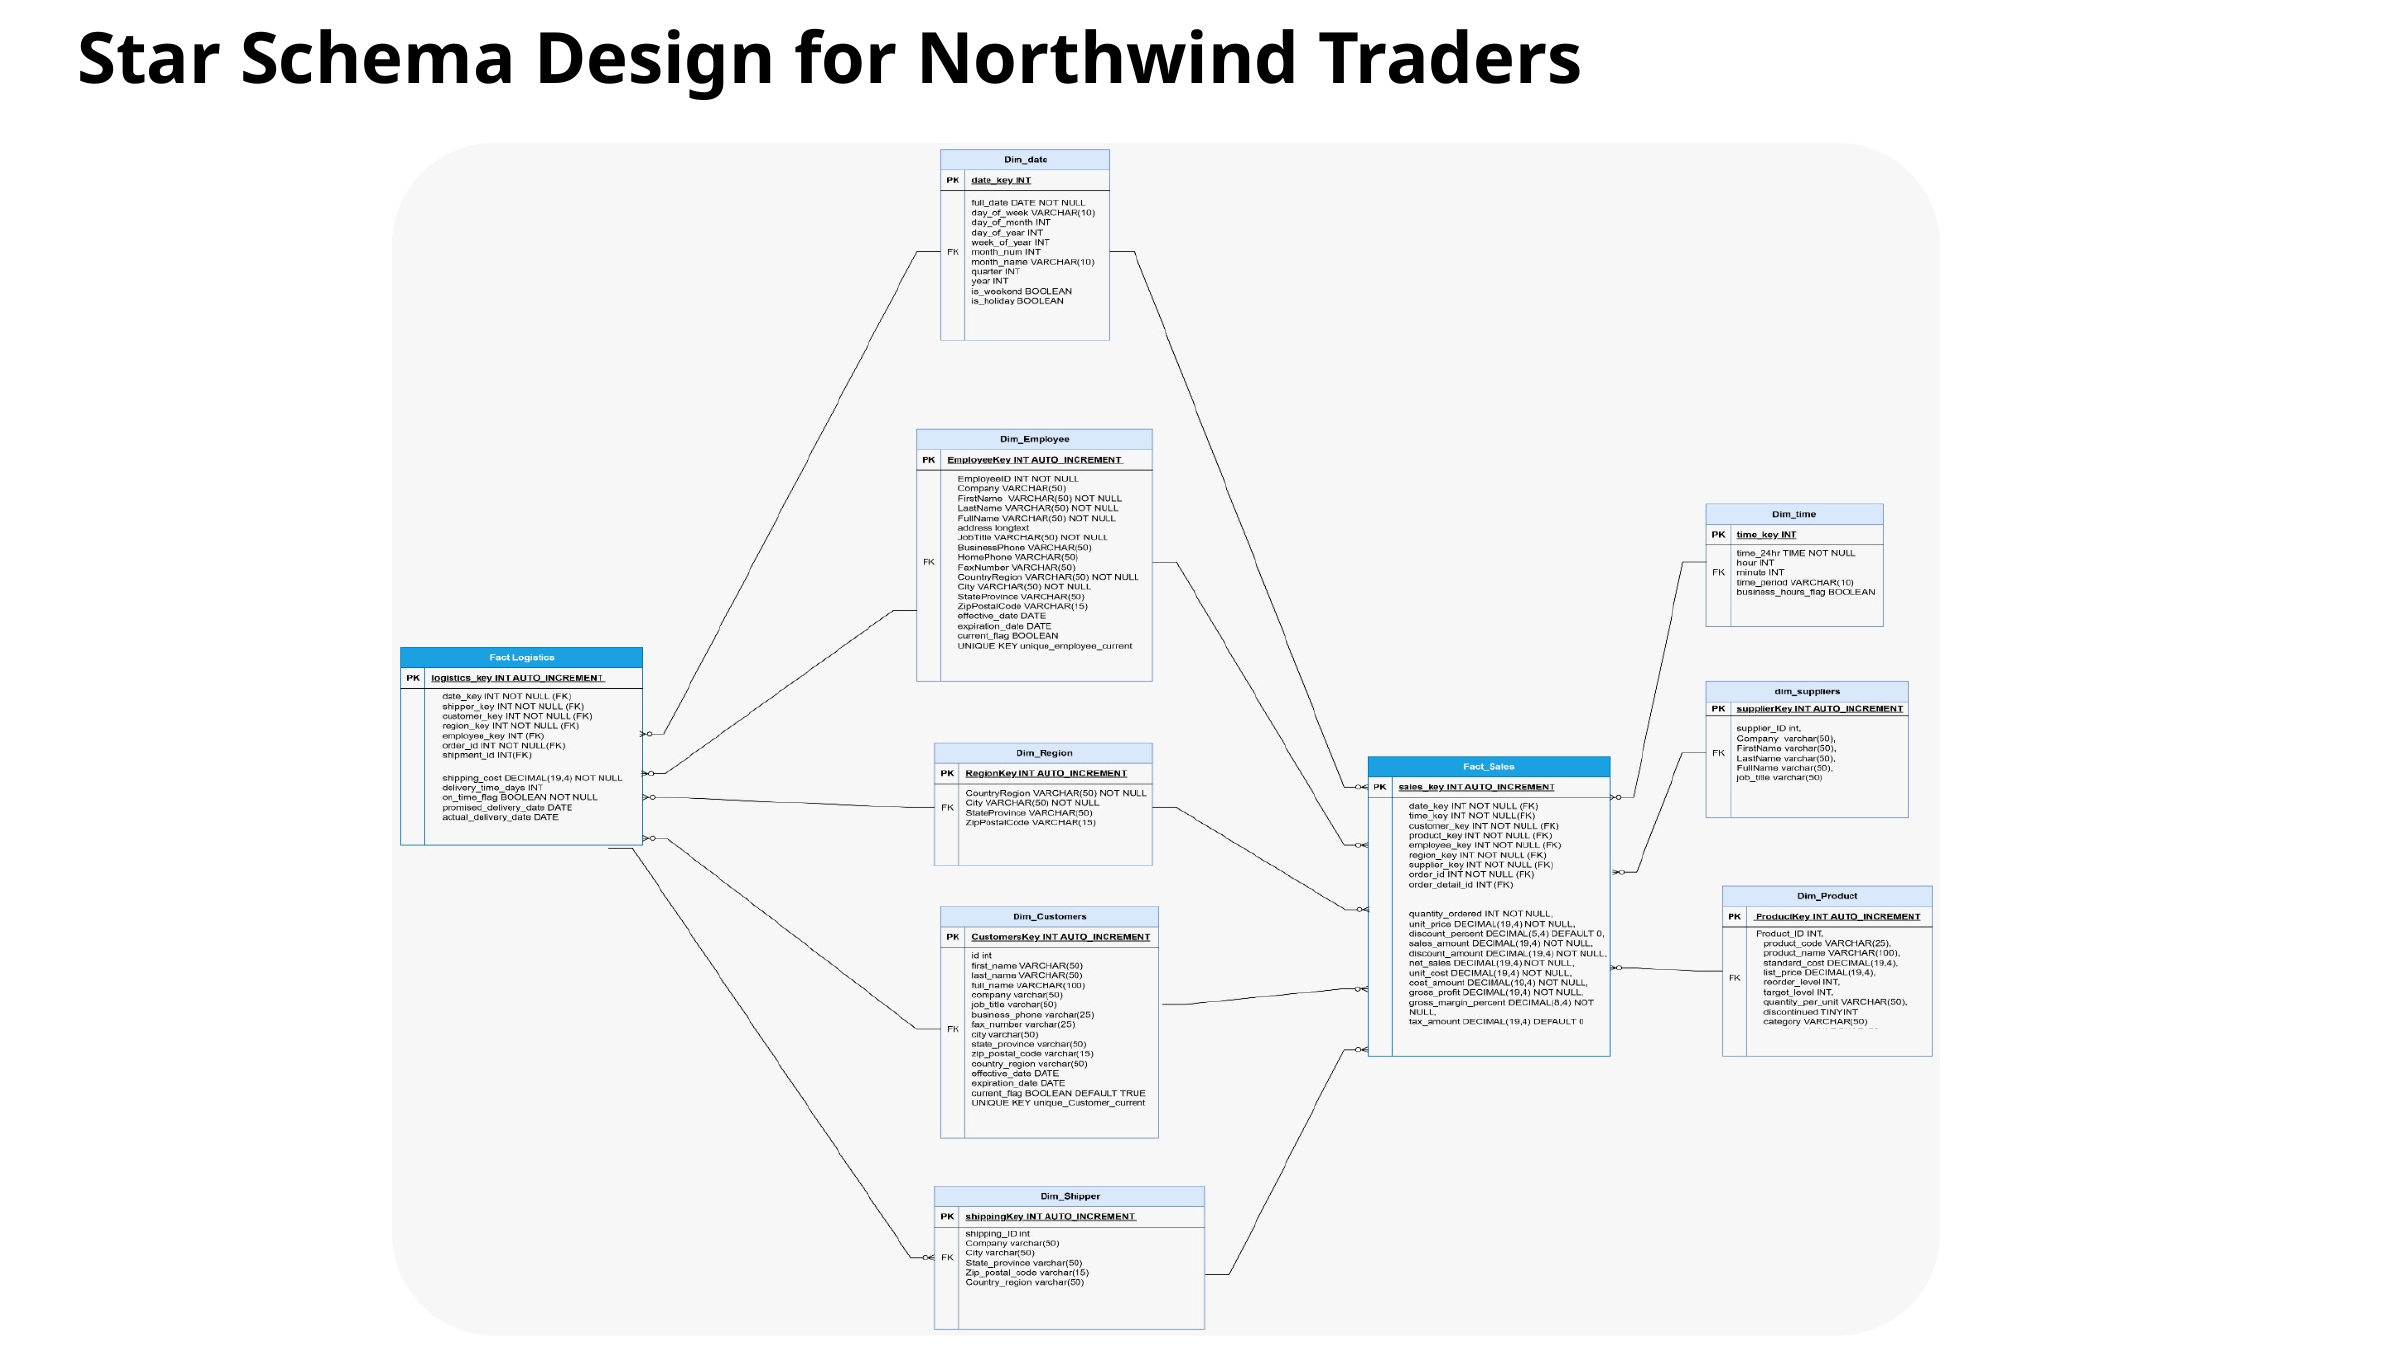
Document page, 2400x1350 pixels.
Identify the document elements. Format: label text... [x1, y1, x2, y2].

text_box Star Schema Design for Northwind Traders [77, 29, 1166, 99]
picture [392, 142, 1940, 1336]
